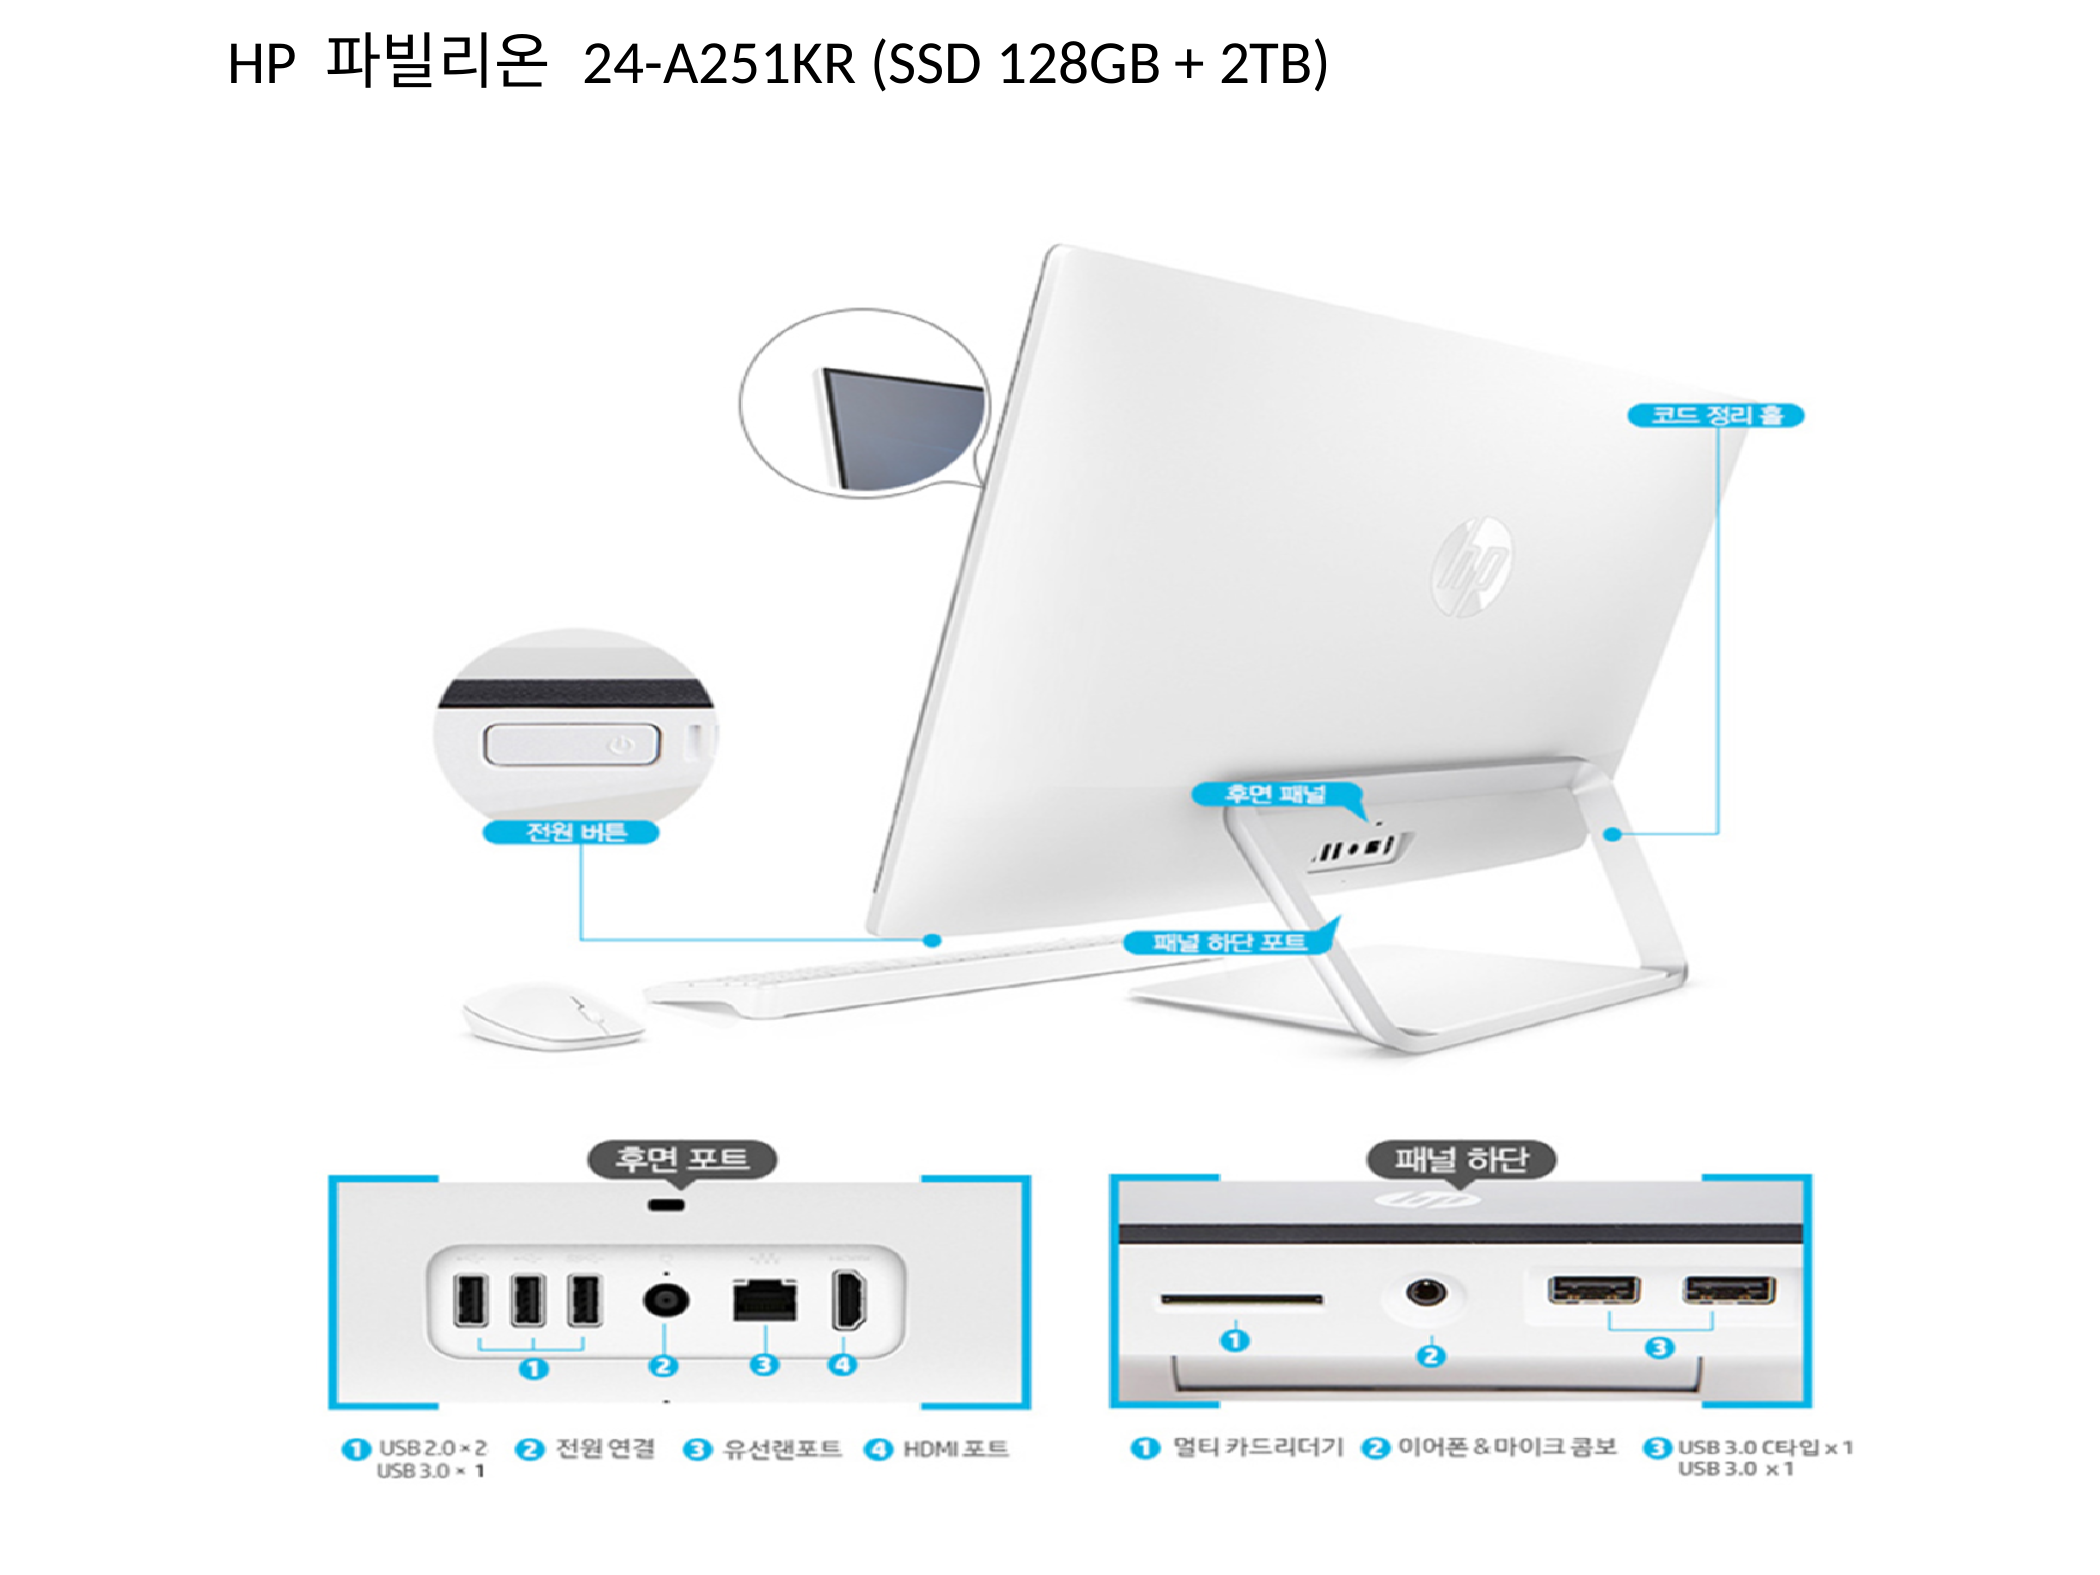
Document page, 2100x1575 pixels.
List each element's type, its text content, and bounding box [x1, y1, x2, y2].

picture [265, 206, 1913, 1516]
title HP 파빌리온 24-A251KR (SSD 128GB + 2TB) [212, 16, 2024, 111]
